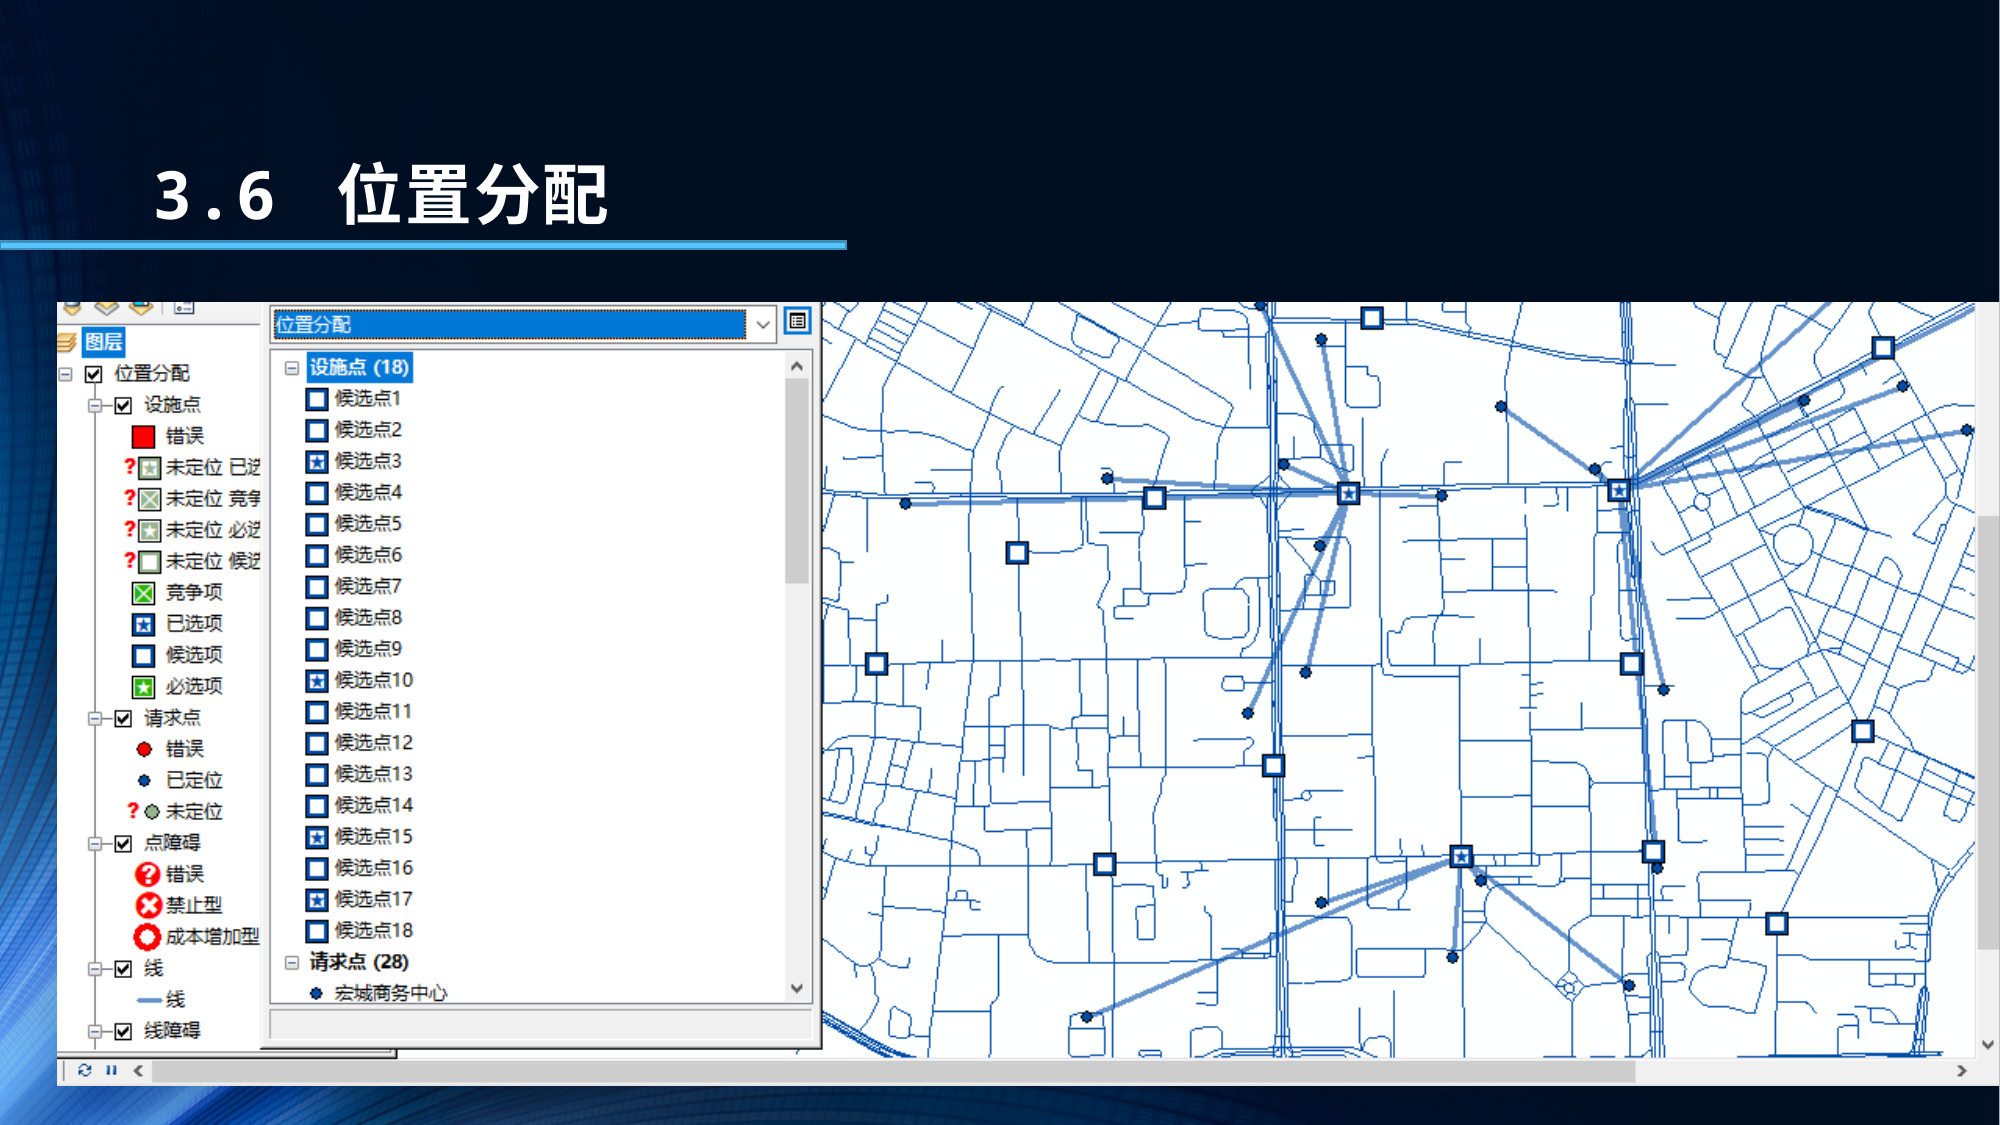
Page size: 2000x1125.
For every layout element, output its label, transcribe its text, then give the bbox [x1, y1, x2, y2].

picture [0, 0, 2000, 1125]
title 3.6 位置分配 [137, 16, 1638, 242]
